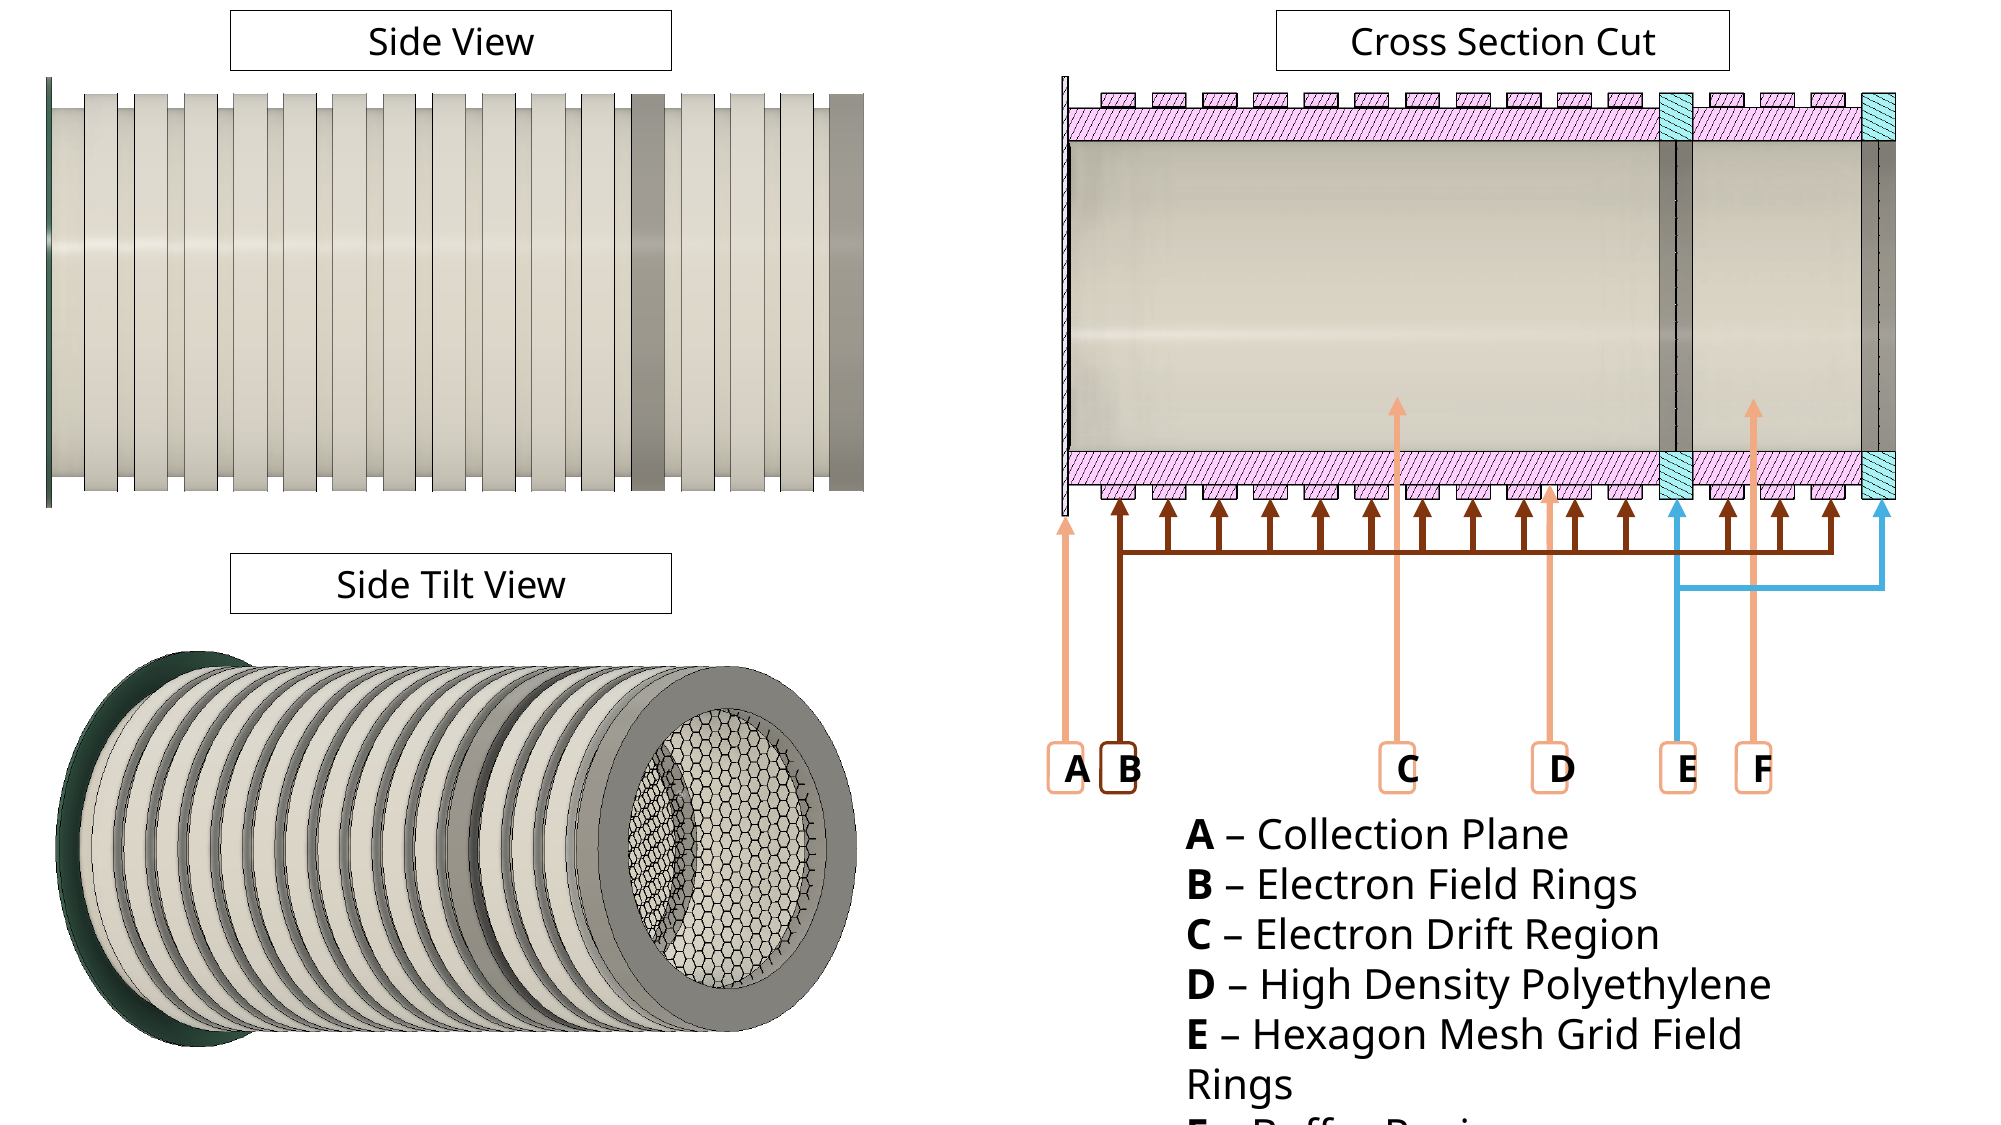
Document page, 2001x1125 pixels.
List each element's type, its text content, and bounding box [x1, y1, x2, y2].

text_box Cross Section Cut [1276, 10, 1730, 40]
text_box Side Tilt View [230, 562, 672, 583]
text_box C [1378, 744, 1417, 795]
text_box E [1659, 744, 1697, 795]
picture [972, 40, 1962, 523]
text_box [1117, 496, 1835, 744]
text_box B [1099, 741, 1138, 795]
text_box A [1046, 741, 1085, 795]
text_box D [1530, 744, 1569, 795]
picture [8, 583, 894, 1087]
text_box A – Collection Plane B – Electron Field Rings C – Electron Drift Region D – High Density Polyethylene E – Hexagon Mesh Grid Field Rings F – Buffer Region [1170, 800, 1878, 1125]
picture [0, 40, 968, 562]
text_box F [1734, 744, 1773, 795]
text_box Side View [230, 10, 672, 40]
